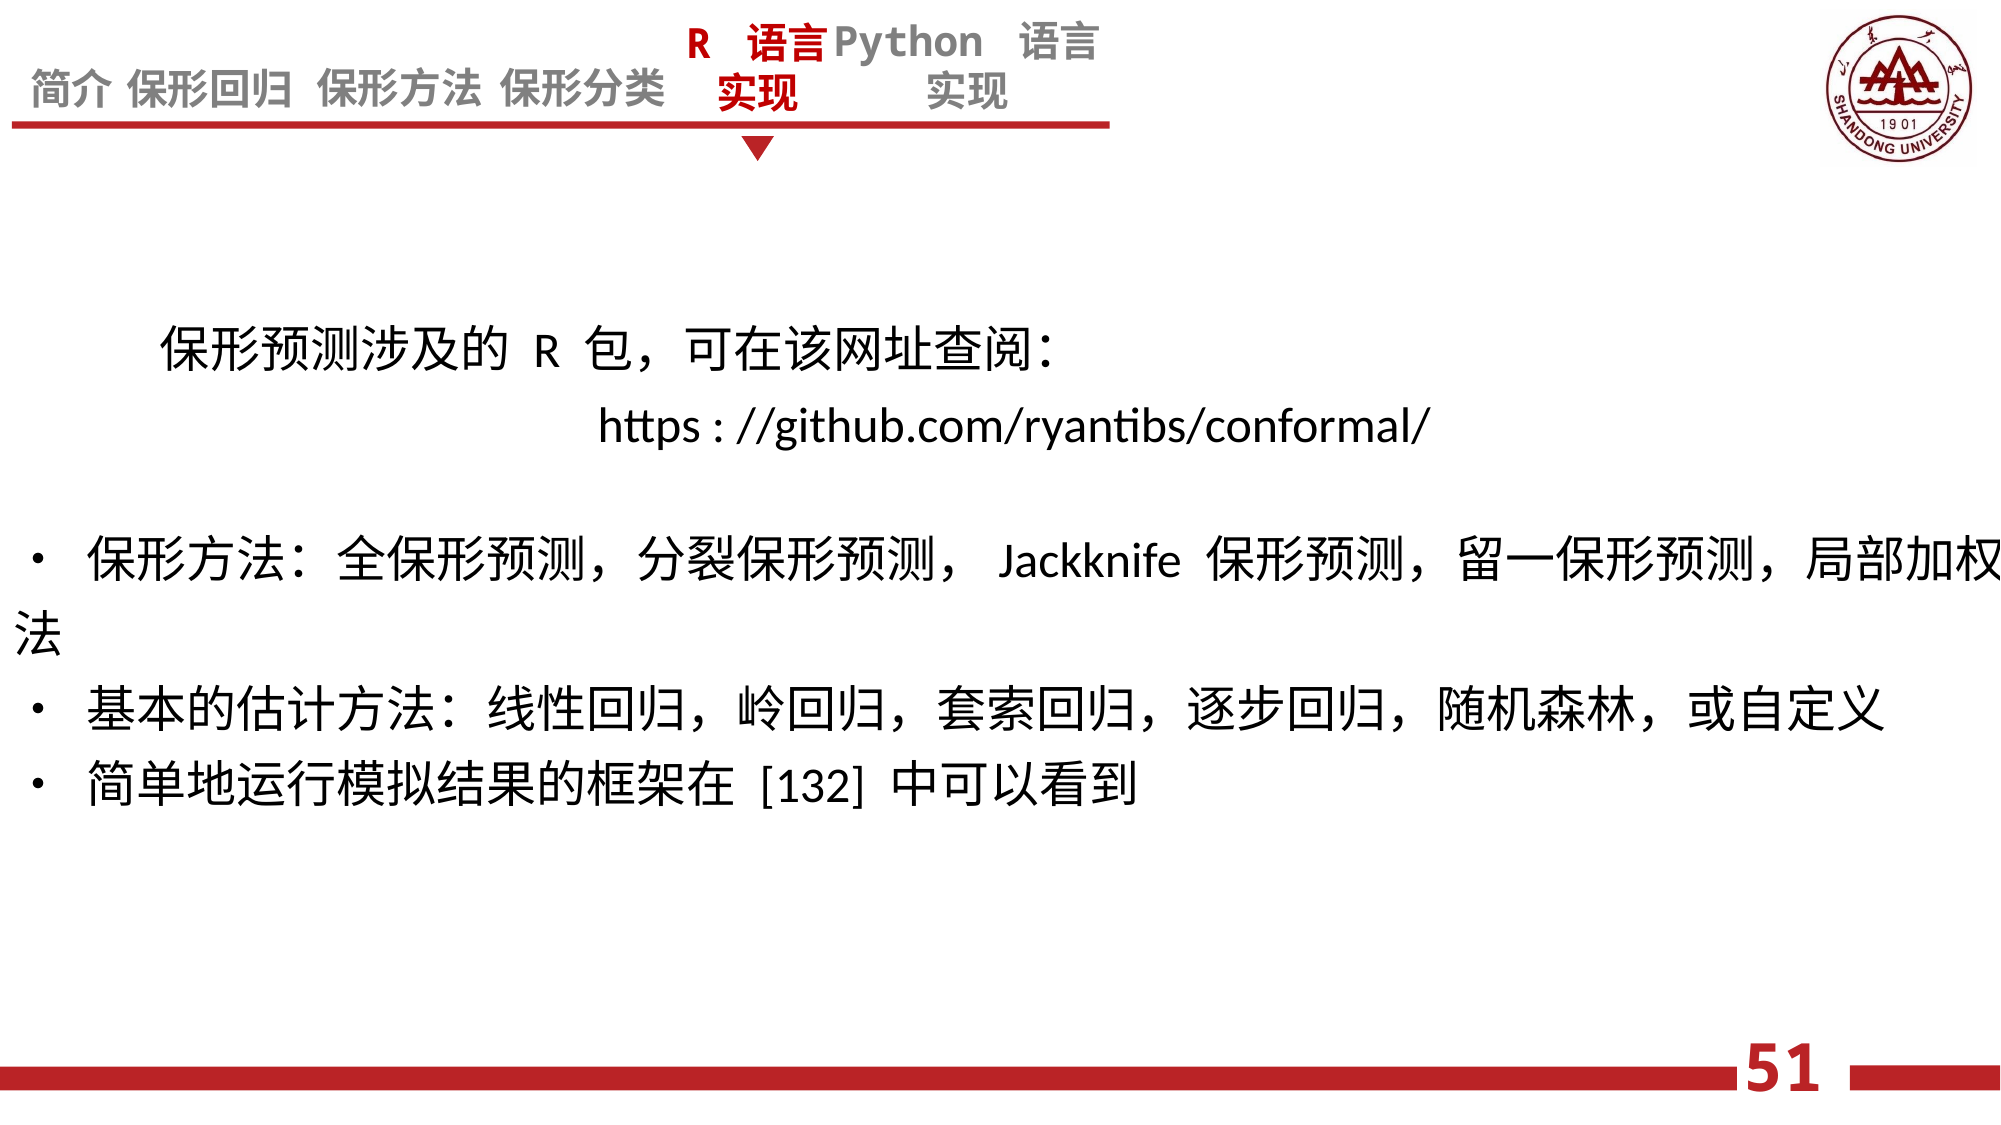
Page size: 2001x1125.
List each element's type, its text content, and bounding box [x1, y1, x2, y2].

picture [1820, 9, 1977, 167]
text_box 保形预测涉及的 R 包，可在该网址查阅： https : //github.com/ryantibs/conformal/ • 保形方法：全保形预测，分裂保形预测，Jackknife 保形预测，留一保形预测，局部加权法 • 基本的估计方法：线性回归，岭回归，套索回归，逐步回归，随机森林，或自定义 • 简单地运行模拟结果的框架在 [132] 中可以看到 [0, 295, 2000, 854]
